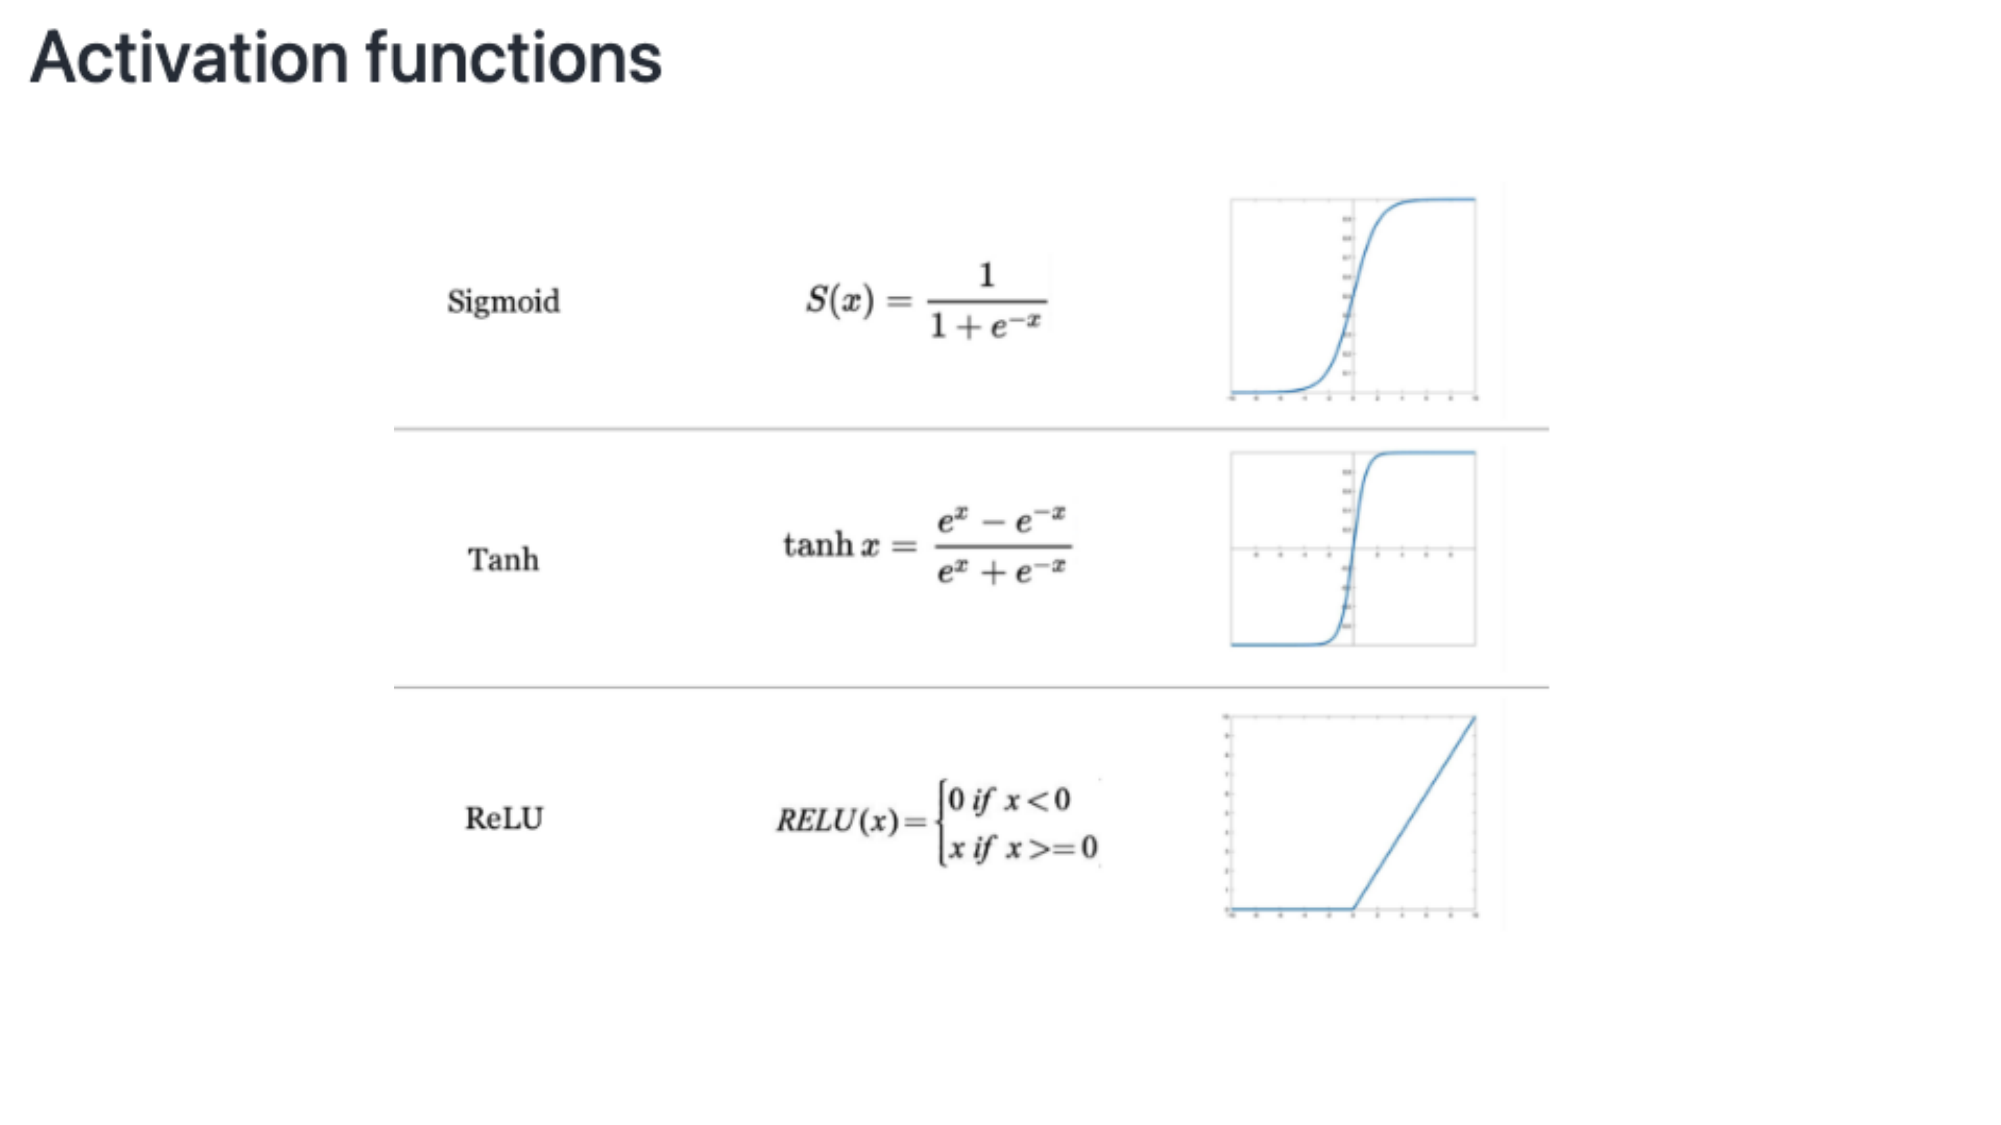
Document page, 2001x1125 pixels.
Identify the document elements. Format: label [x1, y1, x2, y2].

picture [394, 172, 1606, 953]
picture [14, 12, 1741, 120]
